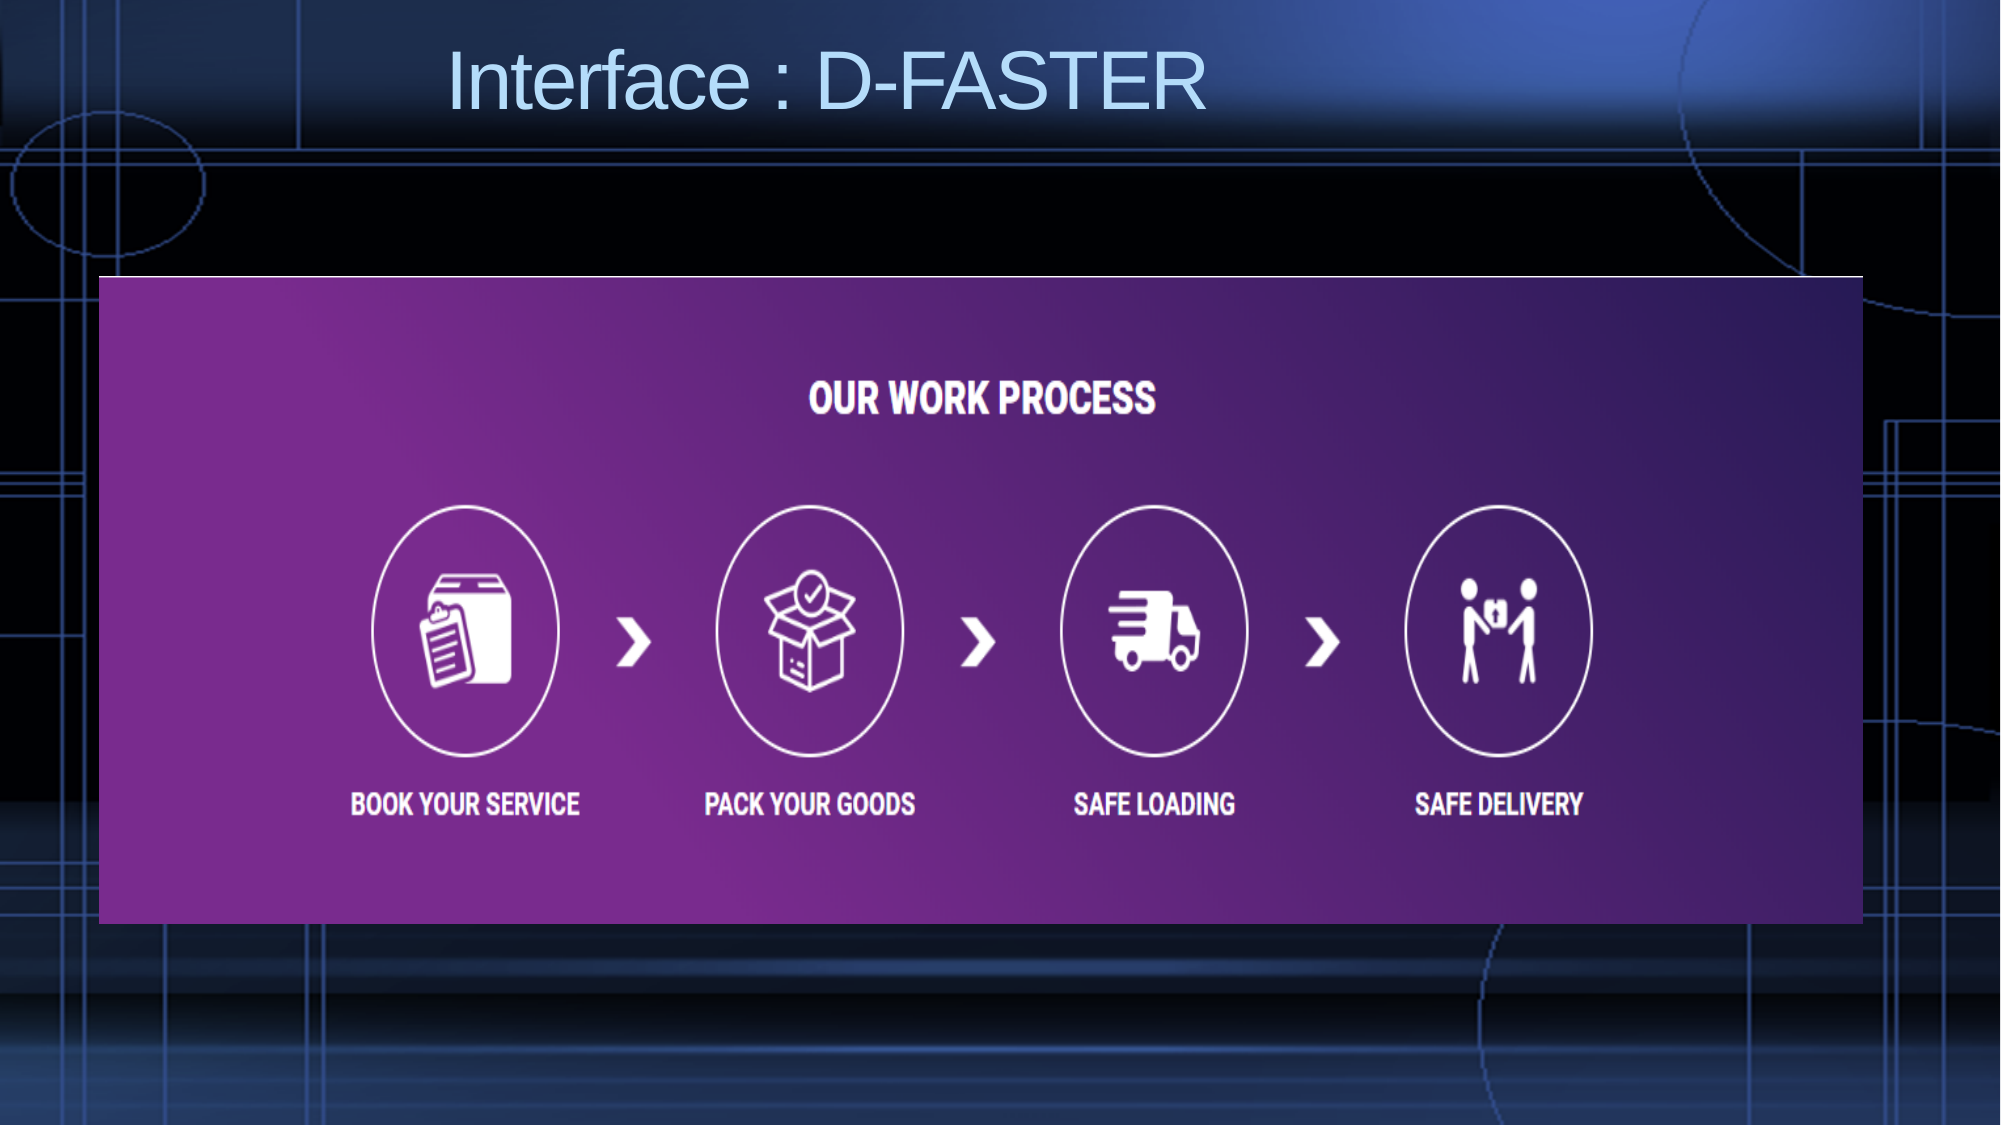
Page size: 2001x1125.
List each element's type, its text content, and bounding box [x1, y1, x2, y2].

title Interface : D-FASTER [430, 18, 1505, 157]
picture [0, 0, 2001, 1125]
